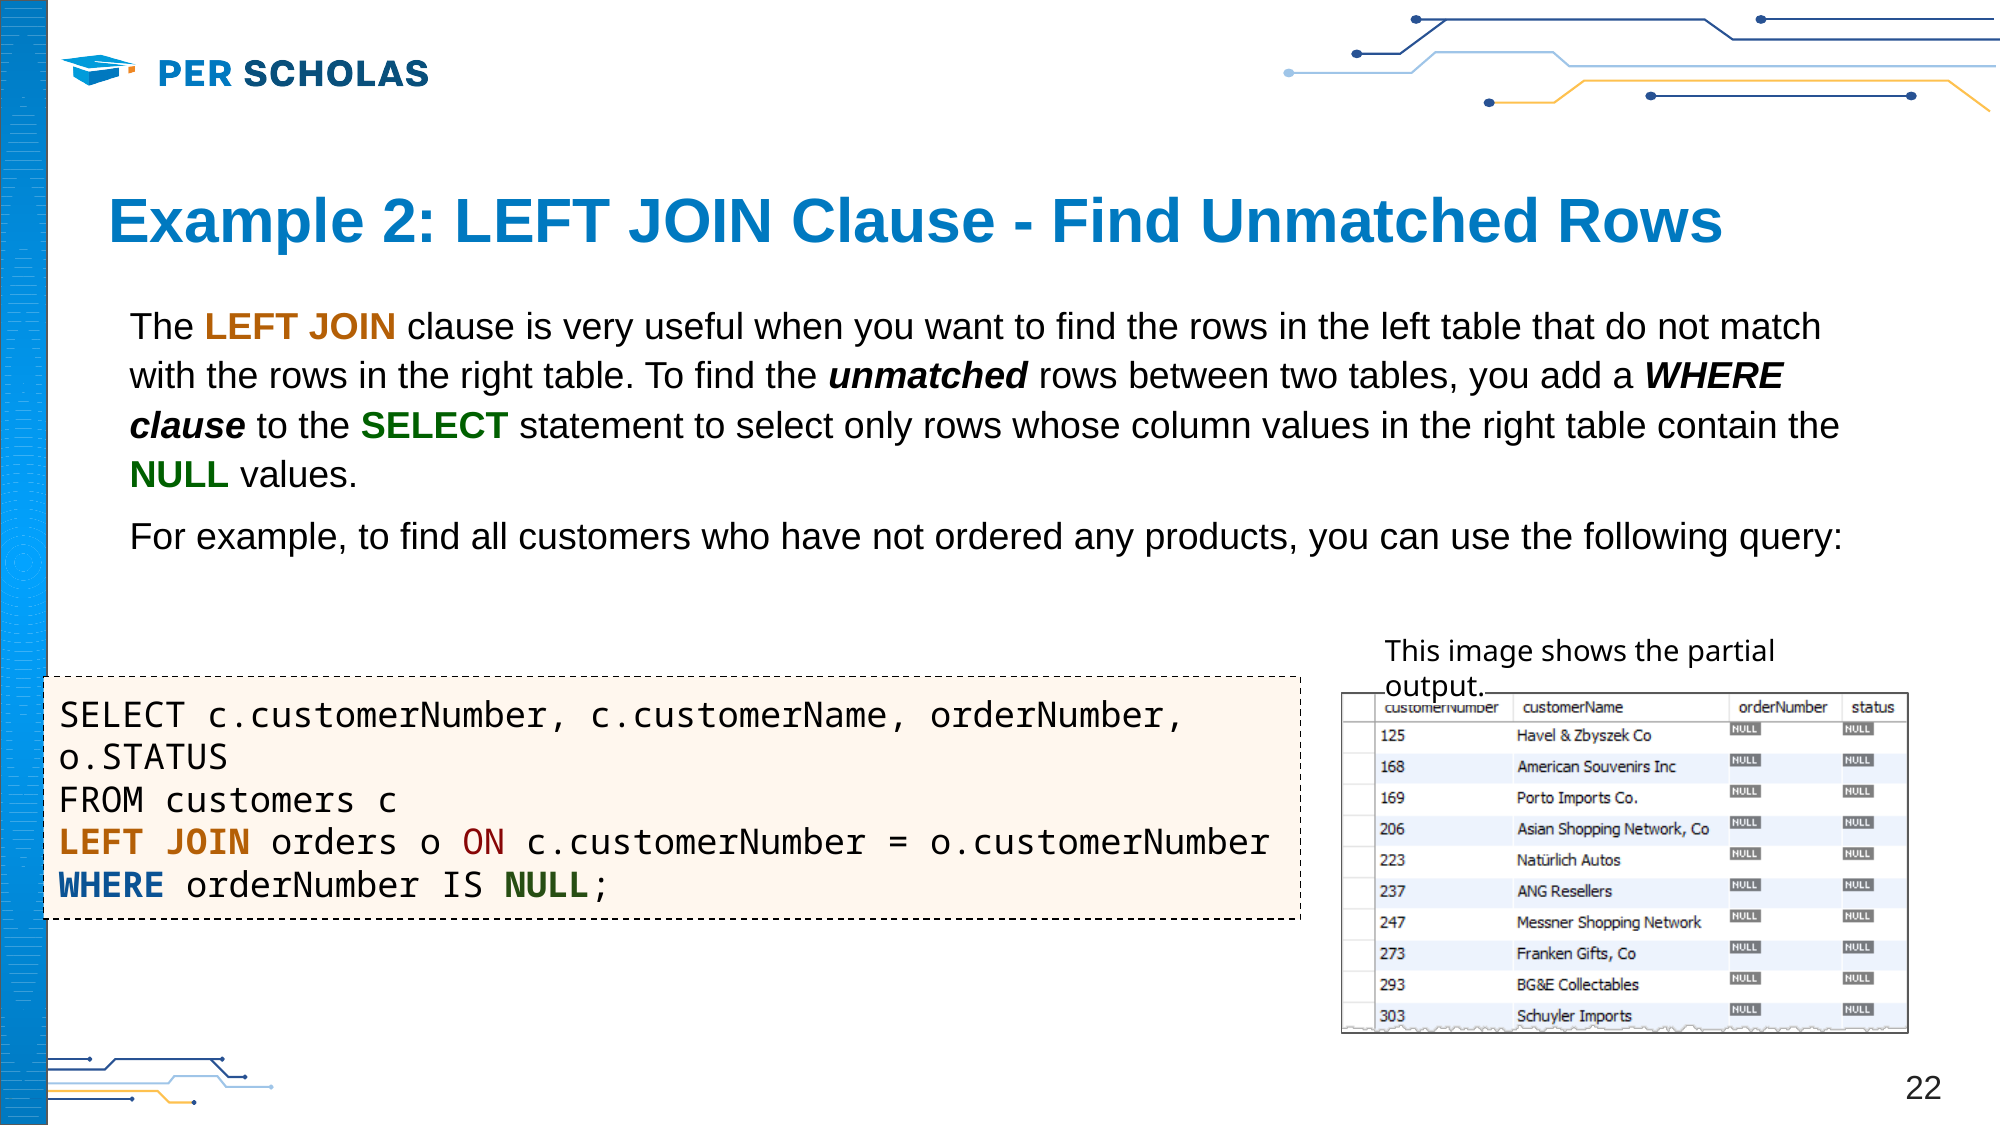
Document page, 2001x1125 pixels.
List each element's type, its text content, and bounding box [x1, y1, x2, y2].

picture [1341, 693, 1908, 1033]
title Example 2: LEFT JOIN Clause - Find Unmatched Rows [93, 159, 1869, 276]
list The LEFT JOIN clause is very useful when you want to find the rows in the left table that do not match with the rows in the right table. To find the unmatched rows between two tables, you add a WHERE clause to the SELECT statement to select only rows whose column values in the right table contain the NULL values. For example, to find all customers who have not ordered any products, you can use the following query: [114, 282, 1906, 621]
text_box SELECT c.customerNumber, c.customerName, orderNumber, o.STATUS FROM customers c LEFT JOIN orders o ON c.customerNumber = o.customerNumber WHERE orderNumber IS NULL; [43, 676, 1301, 920]
picture [48, 23, 452, 110]
slide_number ‹#› [1860, 1024, 1988, 1114]
text_box This image shows the partial output. [1369, 621, 1895, 677]
